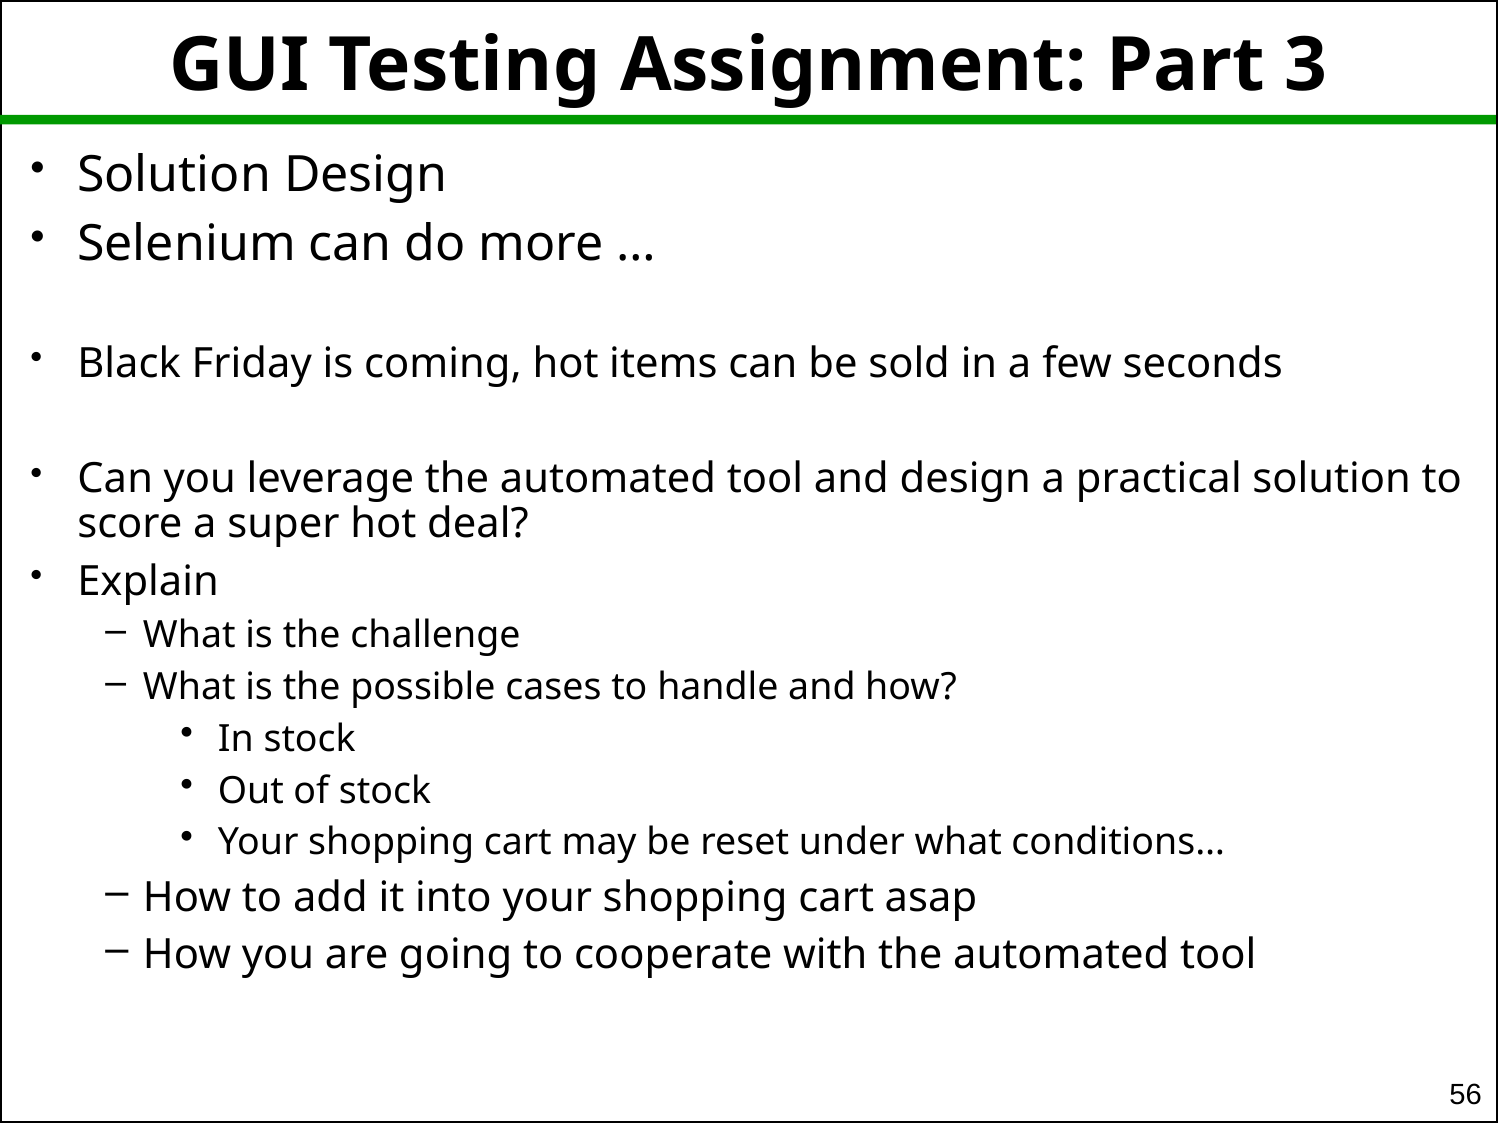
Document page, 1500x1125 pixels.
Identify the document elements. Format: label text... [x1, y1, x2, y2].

list Solution Design Selenium can do more … Black Friday is coming, hot items can be sold in a few seconds Can you leverage the automated tool and design a practical solution to score a super hot deal? Explain What is the challenge What is the possible cases to handle and how? In stock Out of stock Your shopping cart may be reset under what conditions… How to add it into your shopping cart asap How you are going to cooperate with the automated tool [15, 141, 1485, 1074]
title GUI Testing Assignment: Part 3 [14, 7, 1483, 125]
slide_number 56 [1184, 1077, 1498, 1118]
